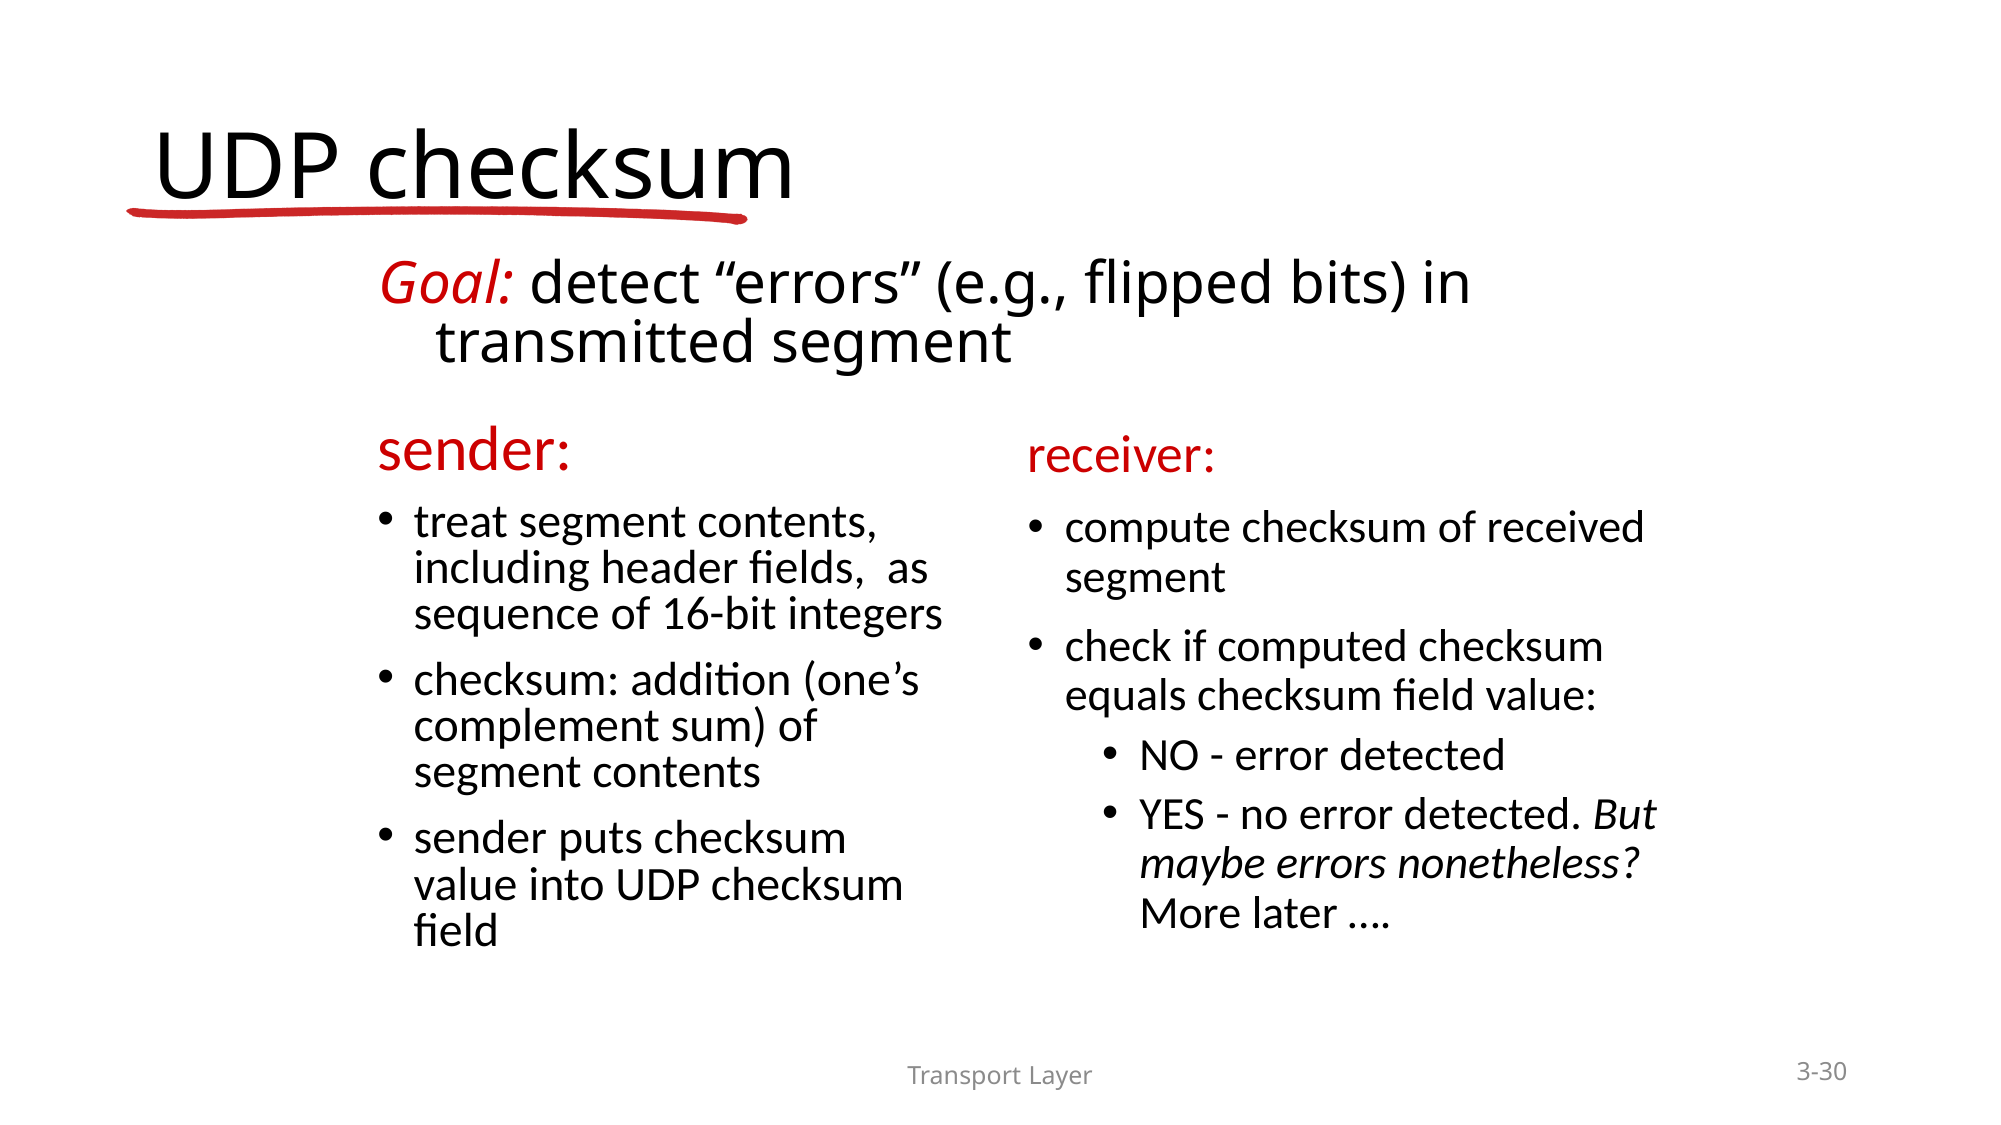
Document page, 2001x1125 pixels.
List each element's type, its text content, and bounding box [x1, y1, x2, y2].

list receiver: compute checksum of received segment check if computed checksum equals checksum field value: NO - error detected YES - no error detected. But maybe errors nonetheless? More later …. [1012, 418, 1679, 954]
title UDP checksum [137, 59, 1863, 278]
slide_number 3-30 [1412, 1042, 1863, 1103]
list sender: treat segment contents, including header fields, as sequence of 16-bit integers checksum: addition (one’s complement sum) of segment contents sender puts checksum value into UDP checksum field [362, 419, 963, 993]
picture [123, 201, 754, 231]
footer Transport Layer [662, 1042, 1338, 1103]
text_box Goal: detect “errors” (e.g., flipped bits) in transmitted segment [364, 248, 1664, 388]
